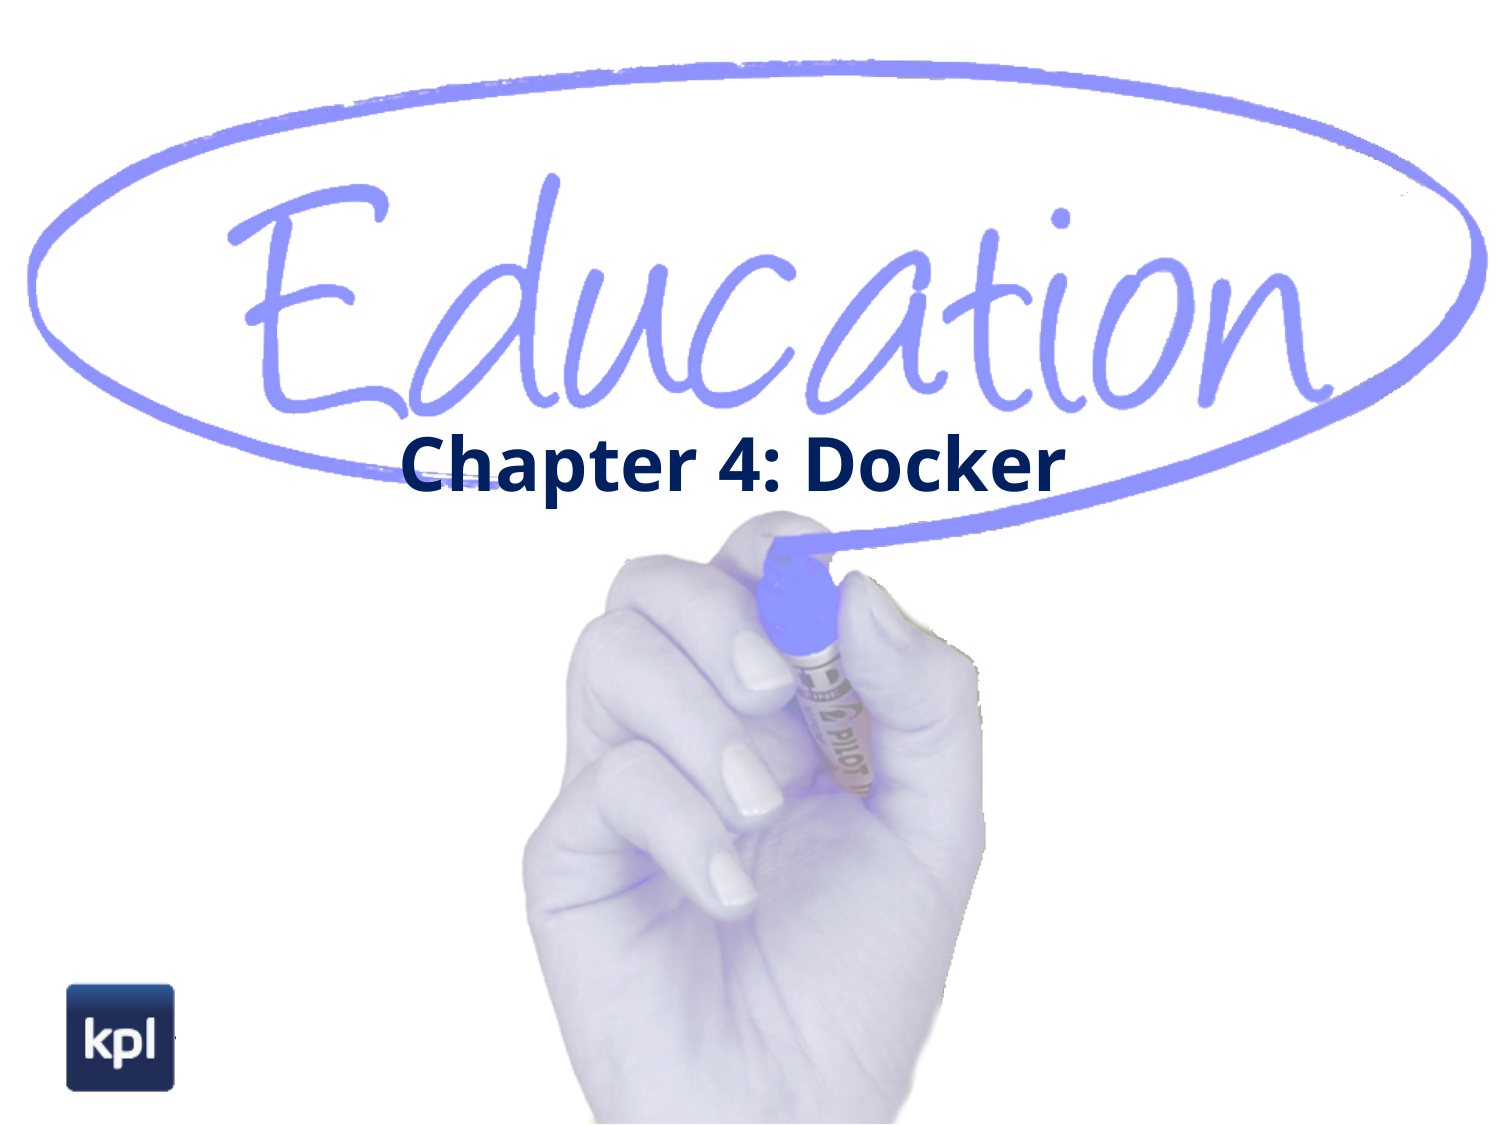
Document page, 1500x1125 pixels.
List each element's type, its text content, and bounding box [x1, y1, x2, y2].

title Chapter 4: Docker [53, 361, 1414, 562]
picture [0, 1, 1500, 1124]
